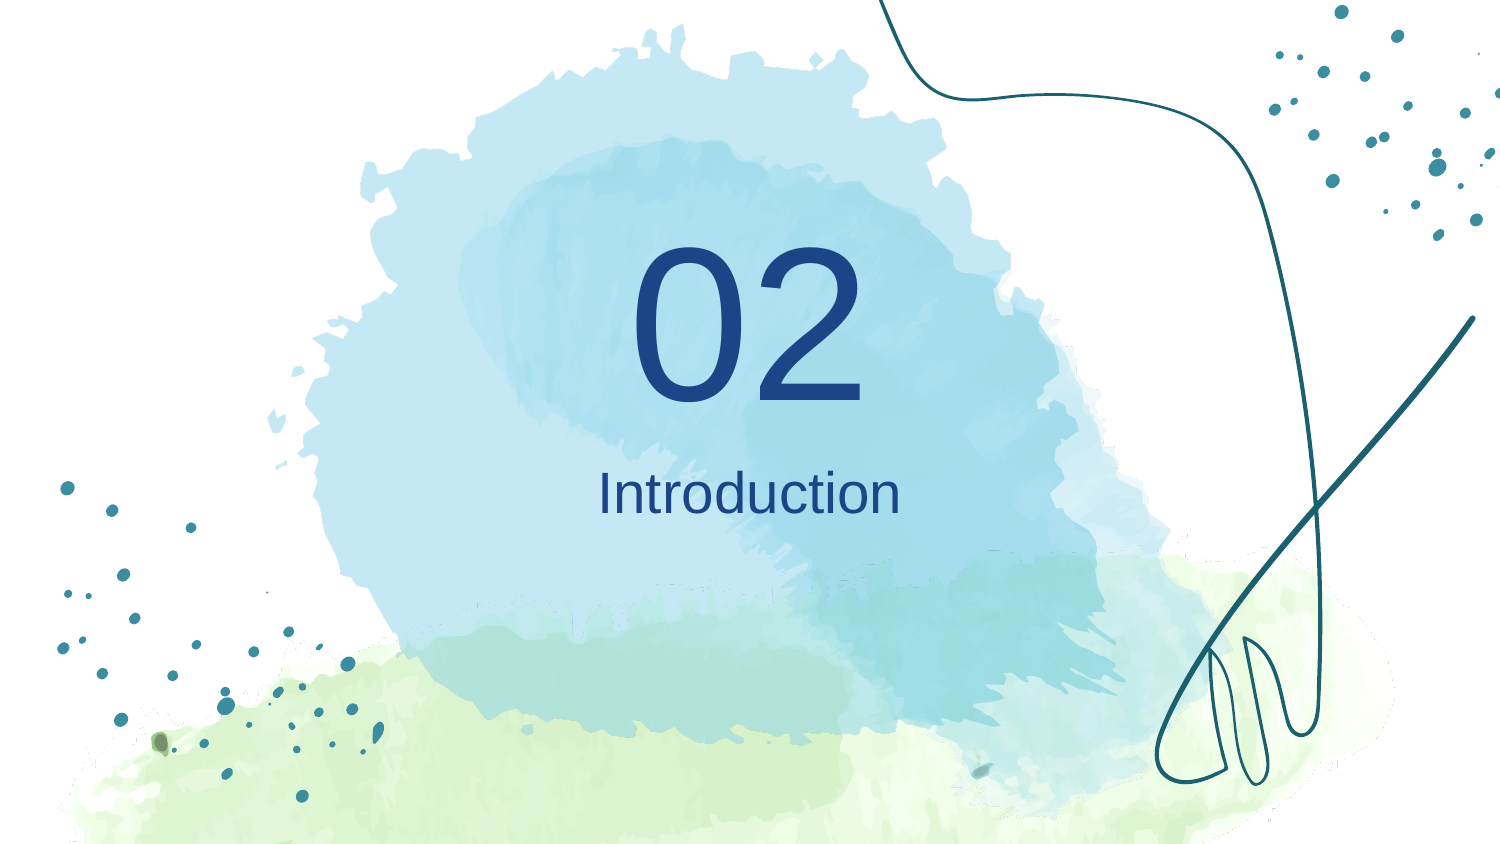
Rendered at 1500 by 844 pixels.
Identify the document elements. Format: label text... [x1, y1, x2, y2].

title Introduction [434, 425, 1066, 556]
title 02 [434, 166, 1066, 425]
title Possible Confounding Variable [56, 534, 1395, 844]
